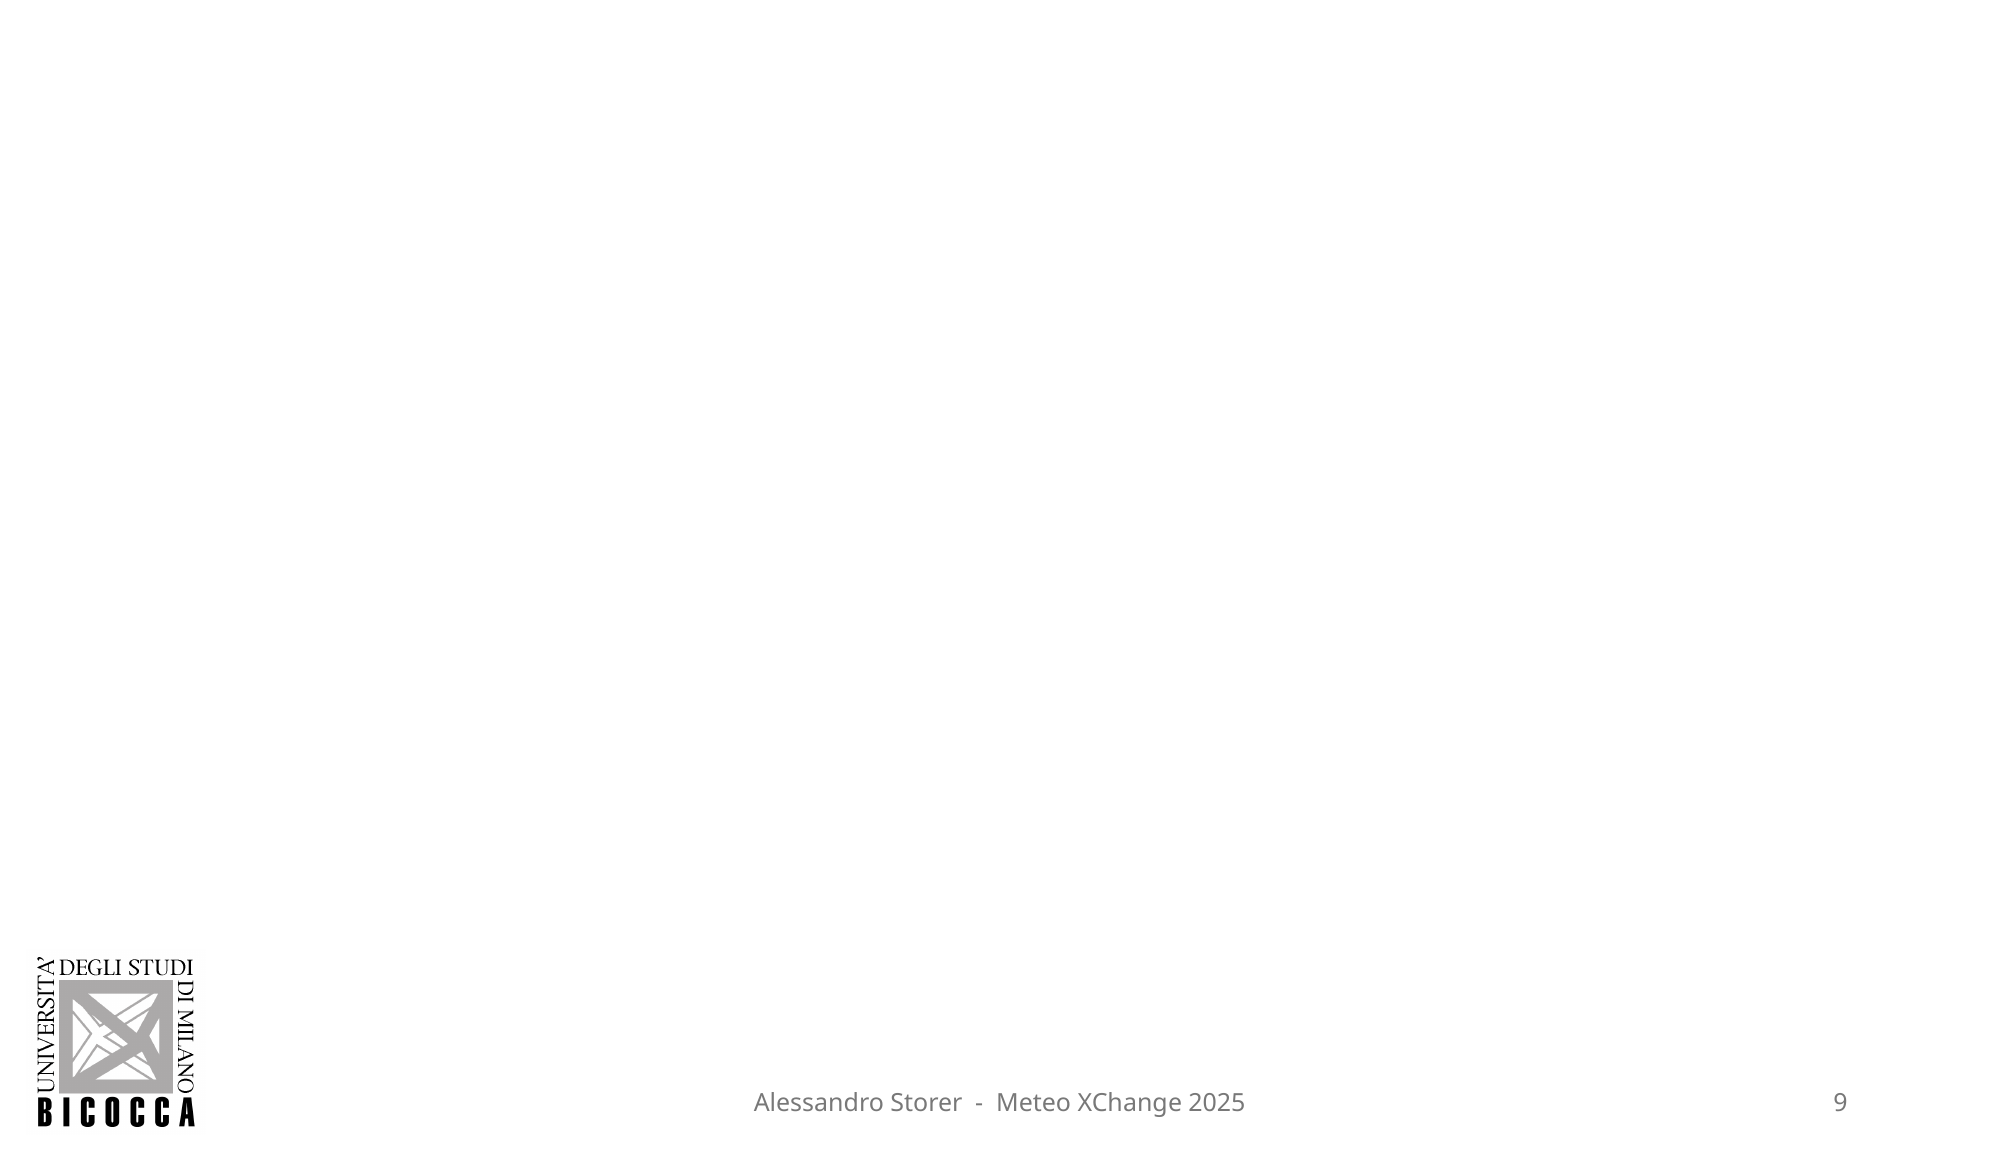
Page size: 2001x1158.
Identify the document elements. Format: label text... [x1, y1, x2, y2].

picture [26, 948, 206, 1135]
footer Alessandro Storer - Meteo XChange 2025 [662, 1072, 1338, 1135]
slide_number 9 [1412, 1072, 1863, 1135]
